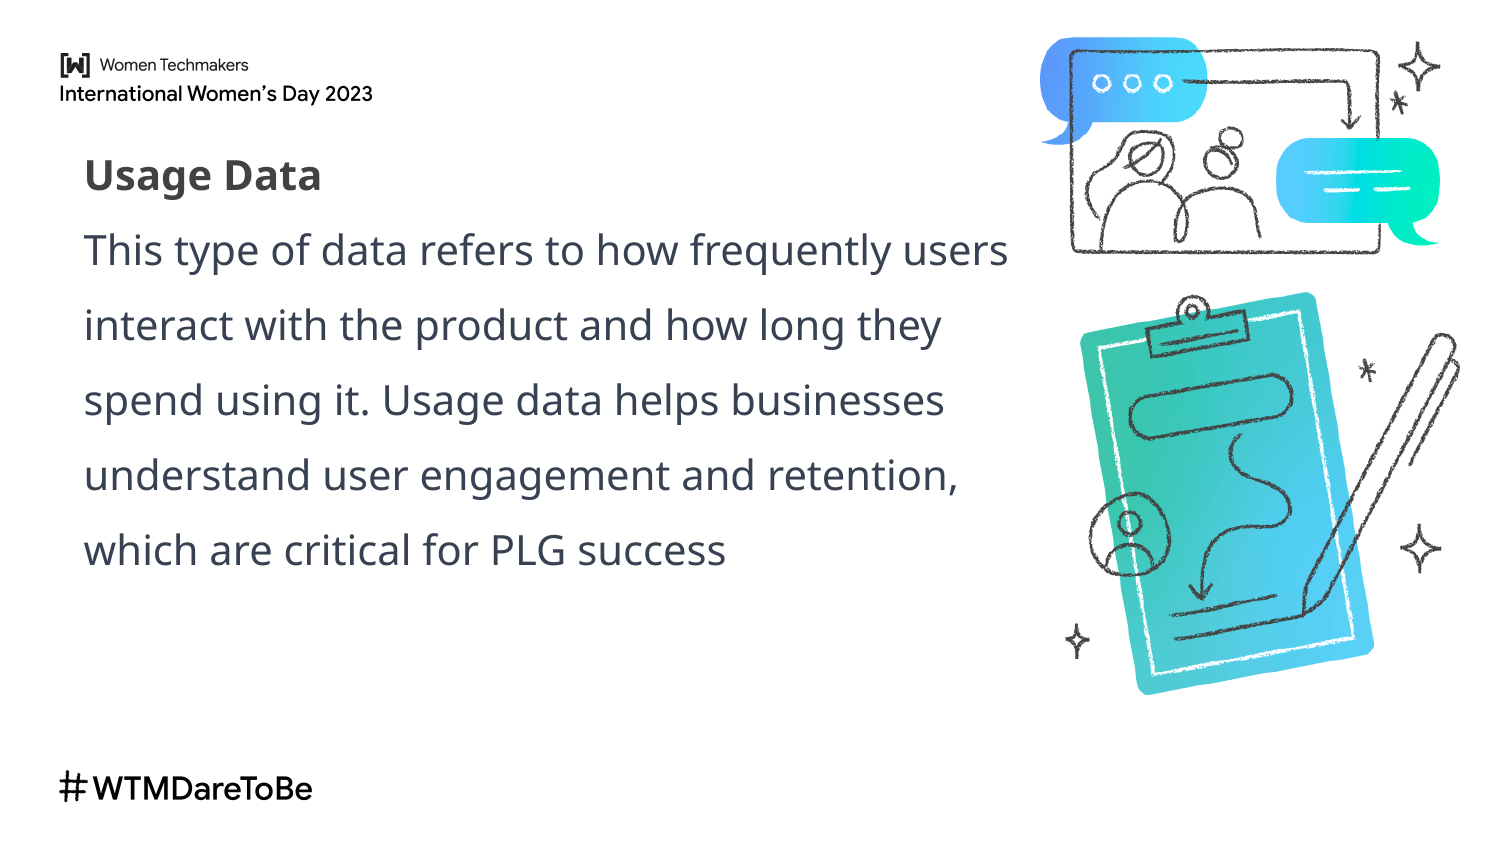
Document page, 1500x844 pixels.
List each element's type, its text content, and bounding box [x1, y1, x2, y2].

picture [1031, 284, 1481, 697]
picture [59, 53, 373, 109]
picture [1023, 27, 1451, 267]
text_box Usage Data This type of data refers to how frequently users interact with the product and how long they spend using it. Usage data helps businesses understand user engagement and retention, which are critical for PLG success [49, 108, 1032, 589]
picture [59, 769, 313, 813]
